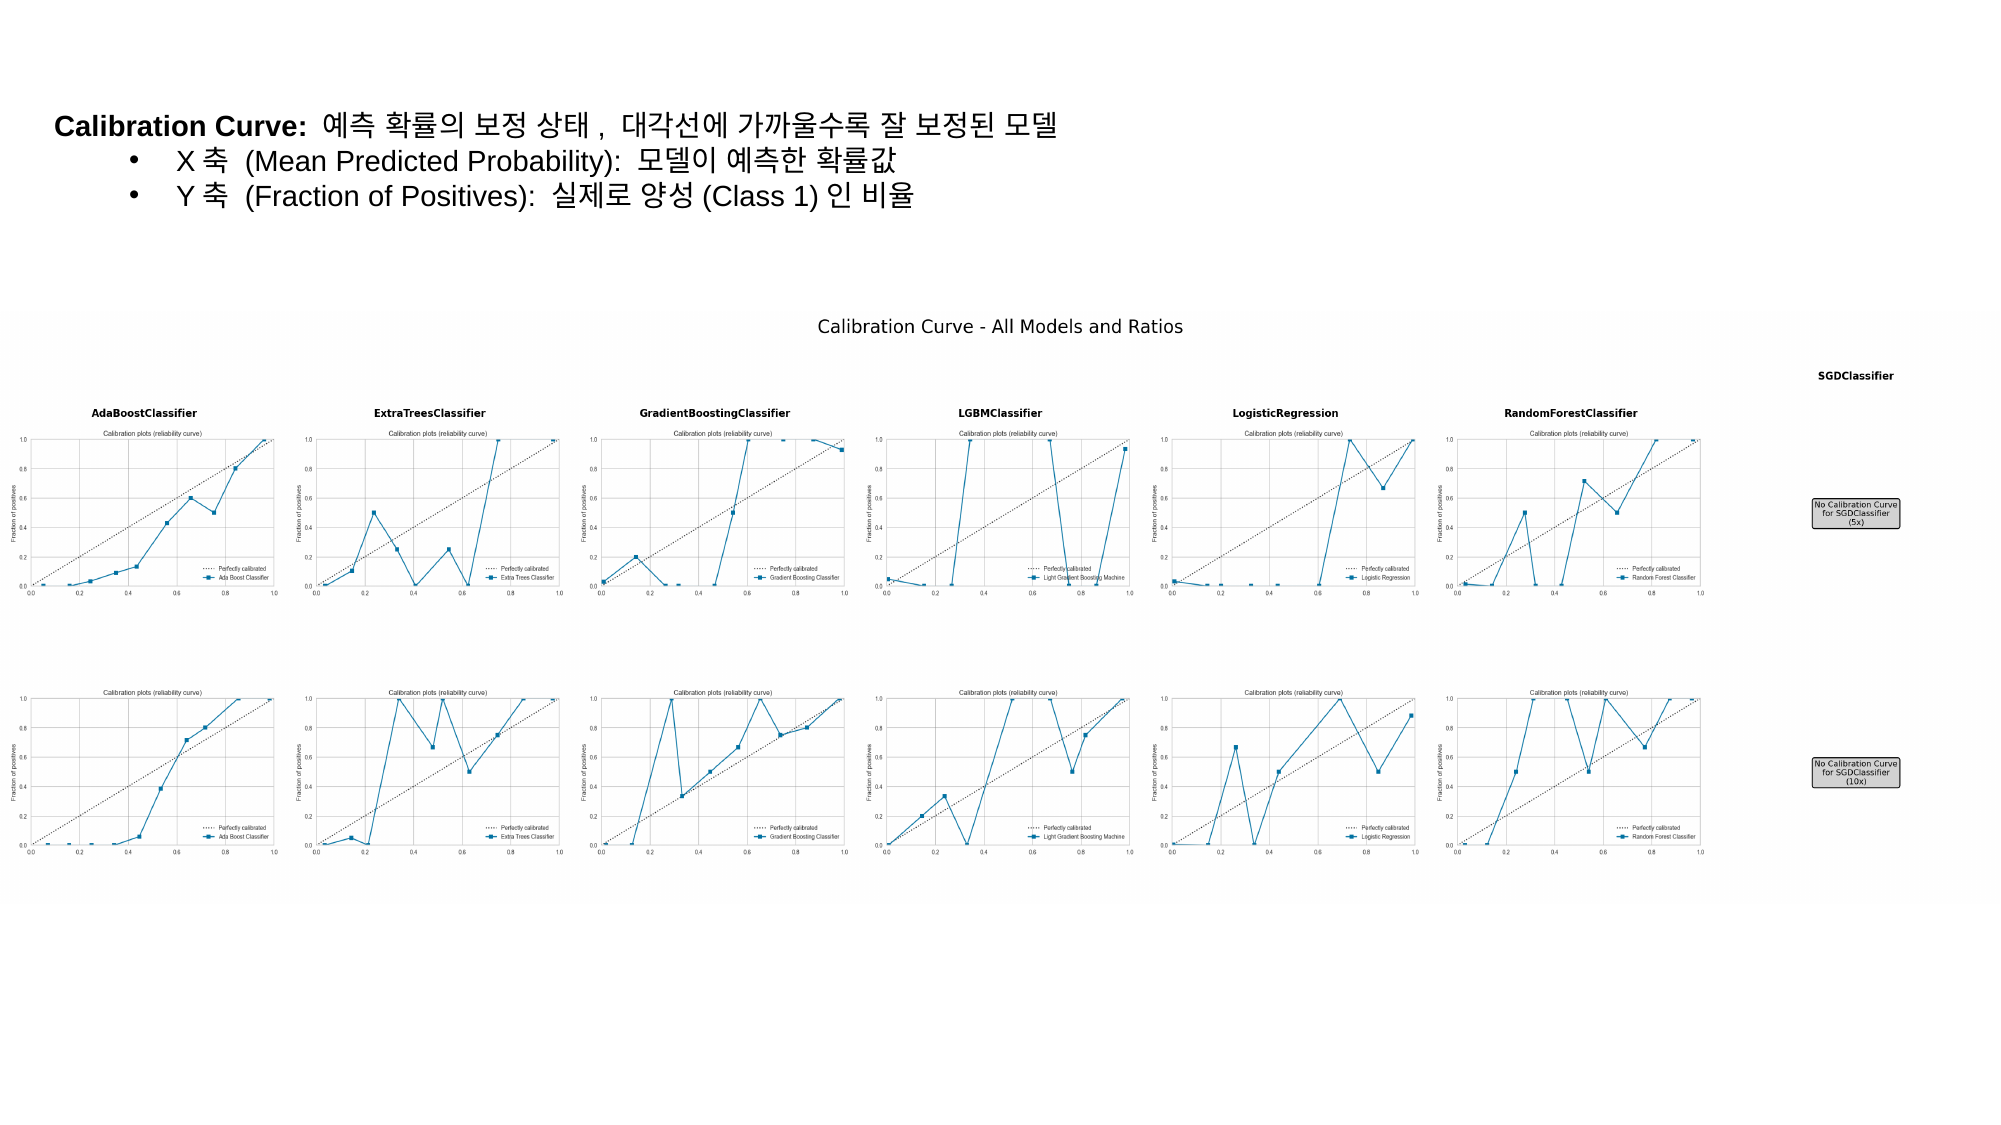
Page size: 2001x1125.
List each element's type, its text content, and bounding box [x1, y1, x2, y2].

picture [0, 311, 2000, 904]
text_box Calibration Curve: 예측 확률의 보정 상태, 대각선에 가까울수록 잘 보정된 모델 X축 (Mean Predicted Probability): 모델이 예측한 확률값 Y축 (Fraction of Positives): 실제로 양성(Class 1)인 비율 [39, 99, 1889, 220]
